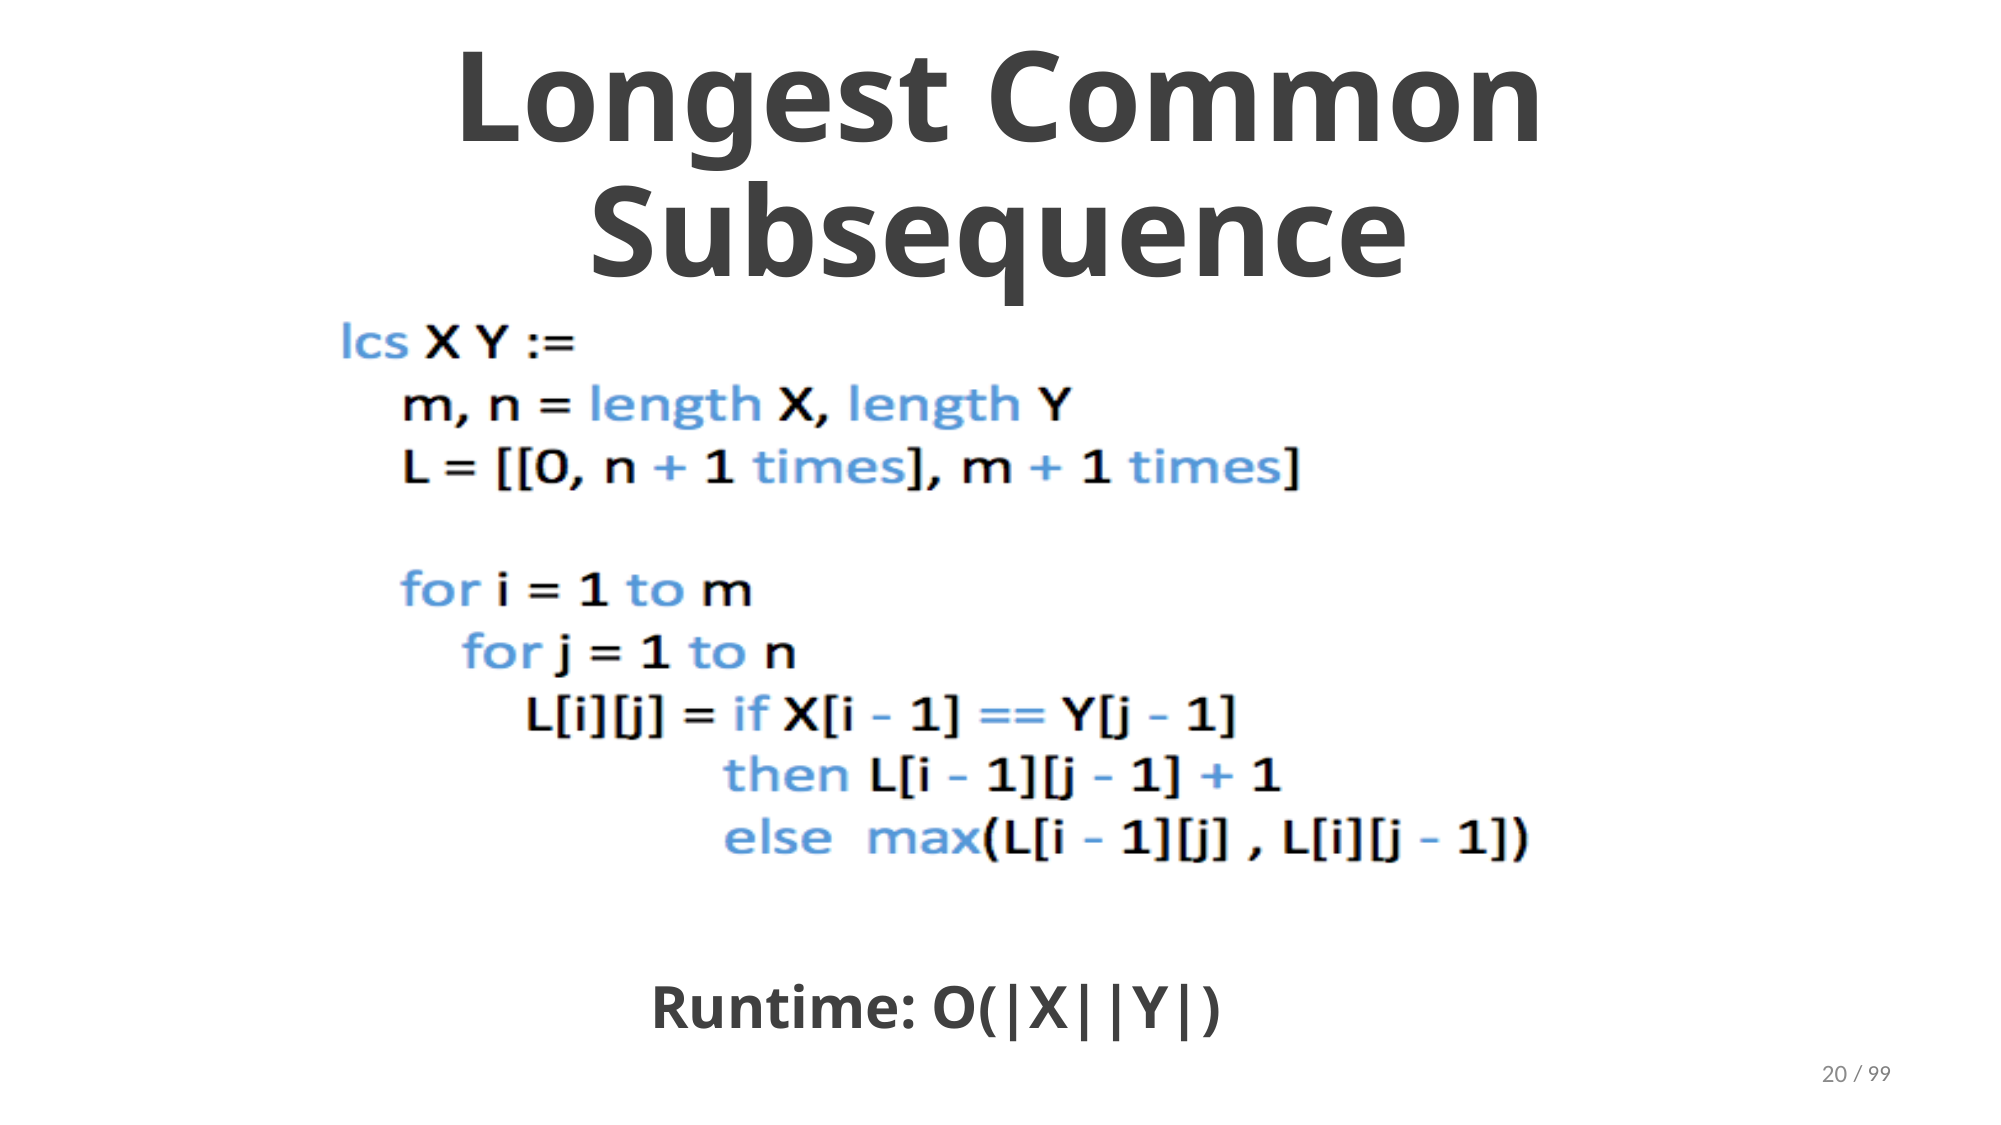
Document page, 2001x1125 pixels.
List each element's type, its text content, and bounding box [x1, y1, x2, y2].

text_box Runtime: O(|X||Y|) [505, 876, 1366, 1073]
title Longest Common Subsequence [131, 54, 1869, 284]
slide_number 20 [1412, 1042, 1863, 1103]
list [322, 311, 1549, 876]
